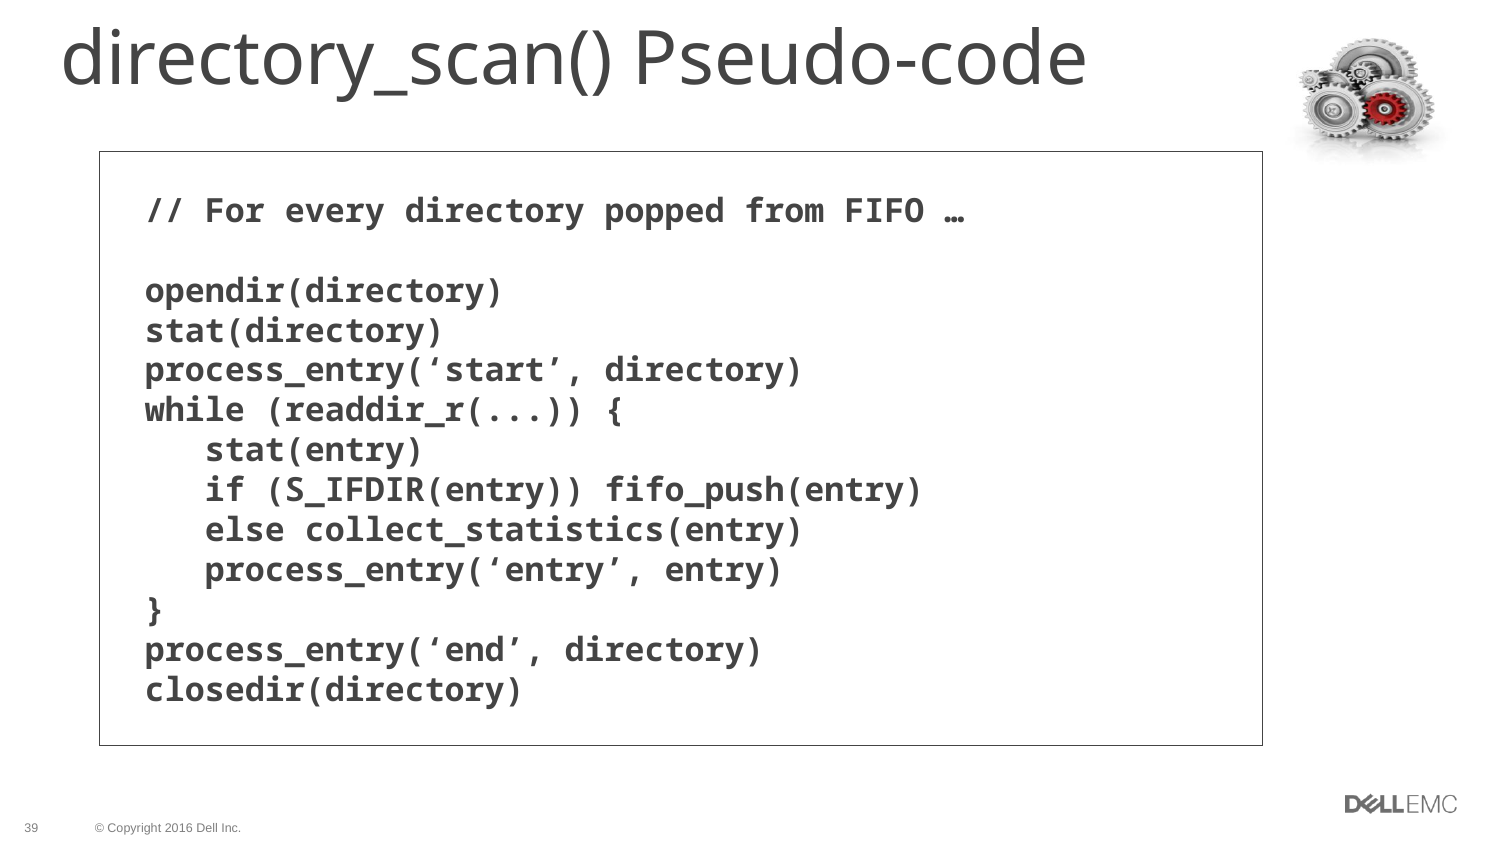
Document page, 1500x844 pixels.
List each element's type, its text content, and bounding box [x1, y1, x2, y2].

title directory_scan() Pseudo-code [60, 24, 1440, 139]
picture [1345, 793, 1457, 814]
list // For every directory popped from FIFO … opendir(directory) stat(directory) process_entry(‘start’, directory) while (readdir_r(...)) { stat(entry) if (S_IFDIR(entry)) fifo_push(entry) else collect_statistics(entry) process_entry(‘entry’, entry) } process_entry(‘end’, directory) closedir(directory) [99, 151, 1263, 746]
picture [1275, 28, 1463, 169]
